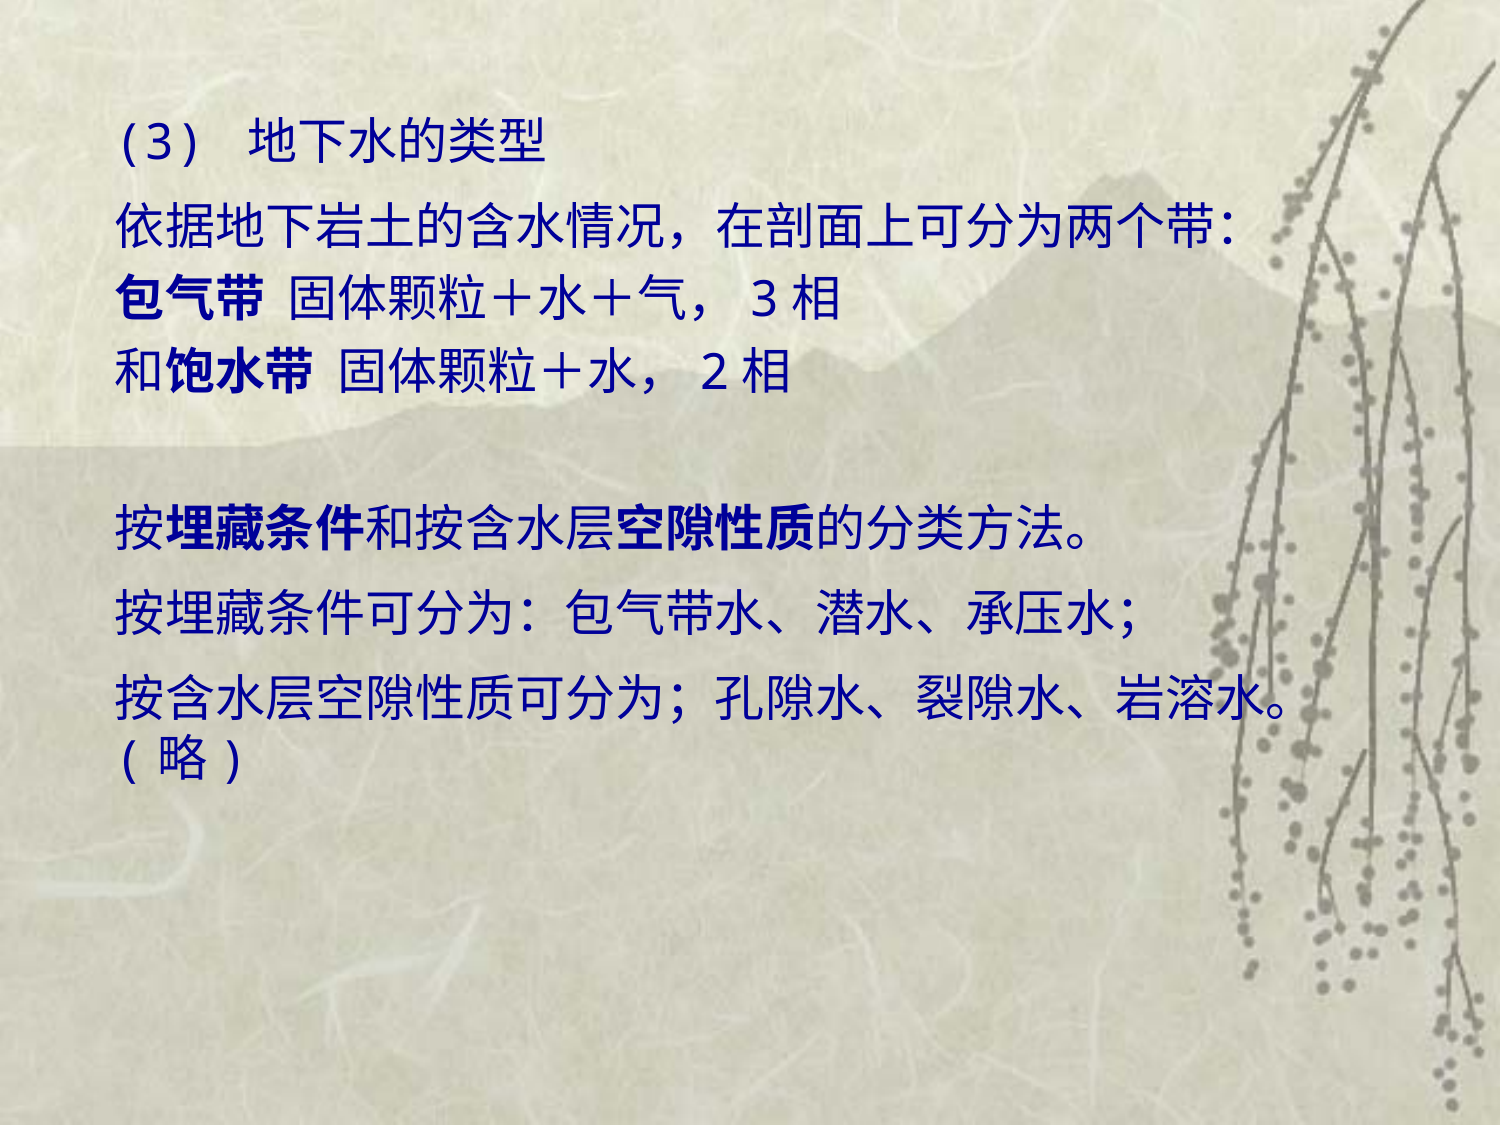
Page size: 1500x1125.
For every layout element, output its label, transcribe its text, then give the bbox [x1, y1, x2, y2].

picture [0, 0, 1500, 1125]
text_box [100, 515, 1258, 591]
text_box (3) 地下水的类型 依据地下岩土的含水情况，在剖面上可分为两个带： 包气带 固体颗粒＋水＋气，3相 和饱水带 固体颗粒＋水，2相 按埋藏条件和按含水层空隙性质的分类方法。 按埋藏条件可分为：包气带水、潜水、承压水； 按含水层空隙性质可分为；孔隙水、裂隙水、岩溶水。 (略) [100, 101, 1400, 794]
